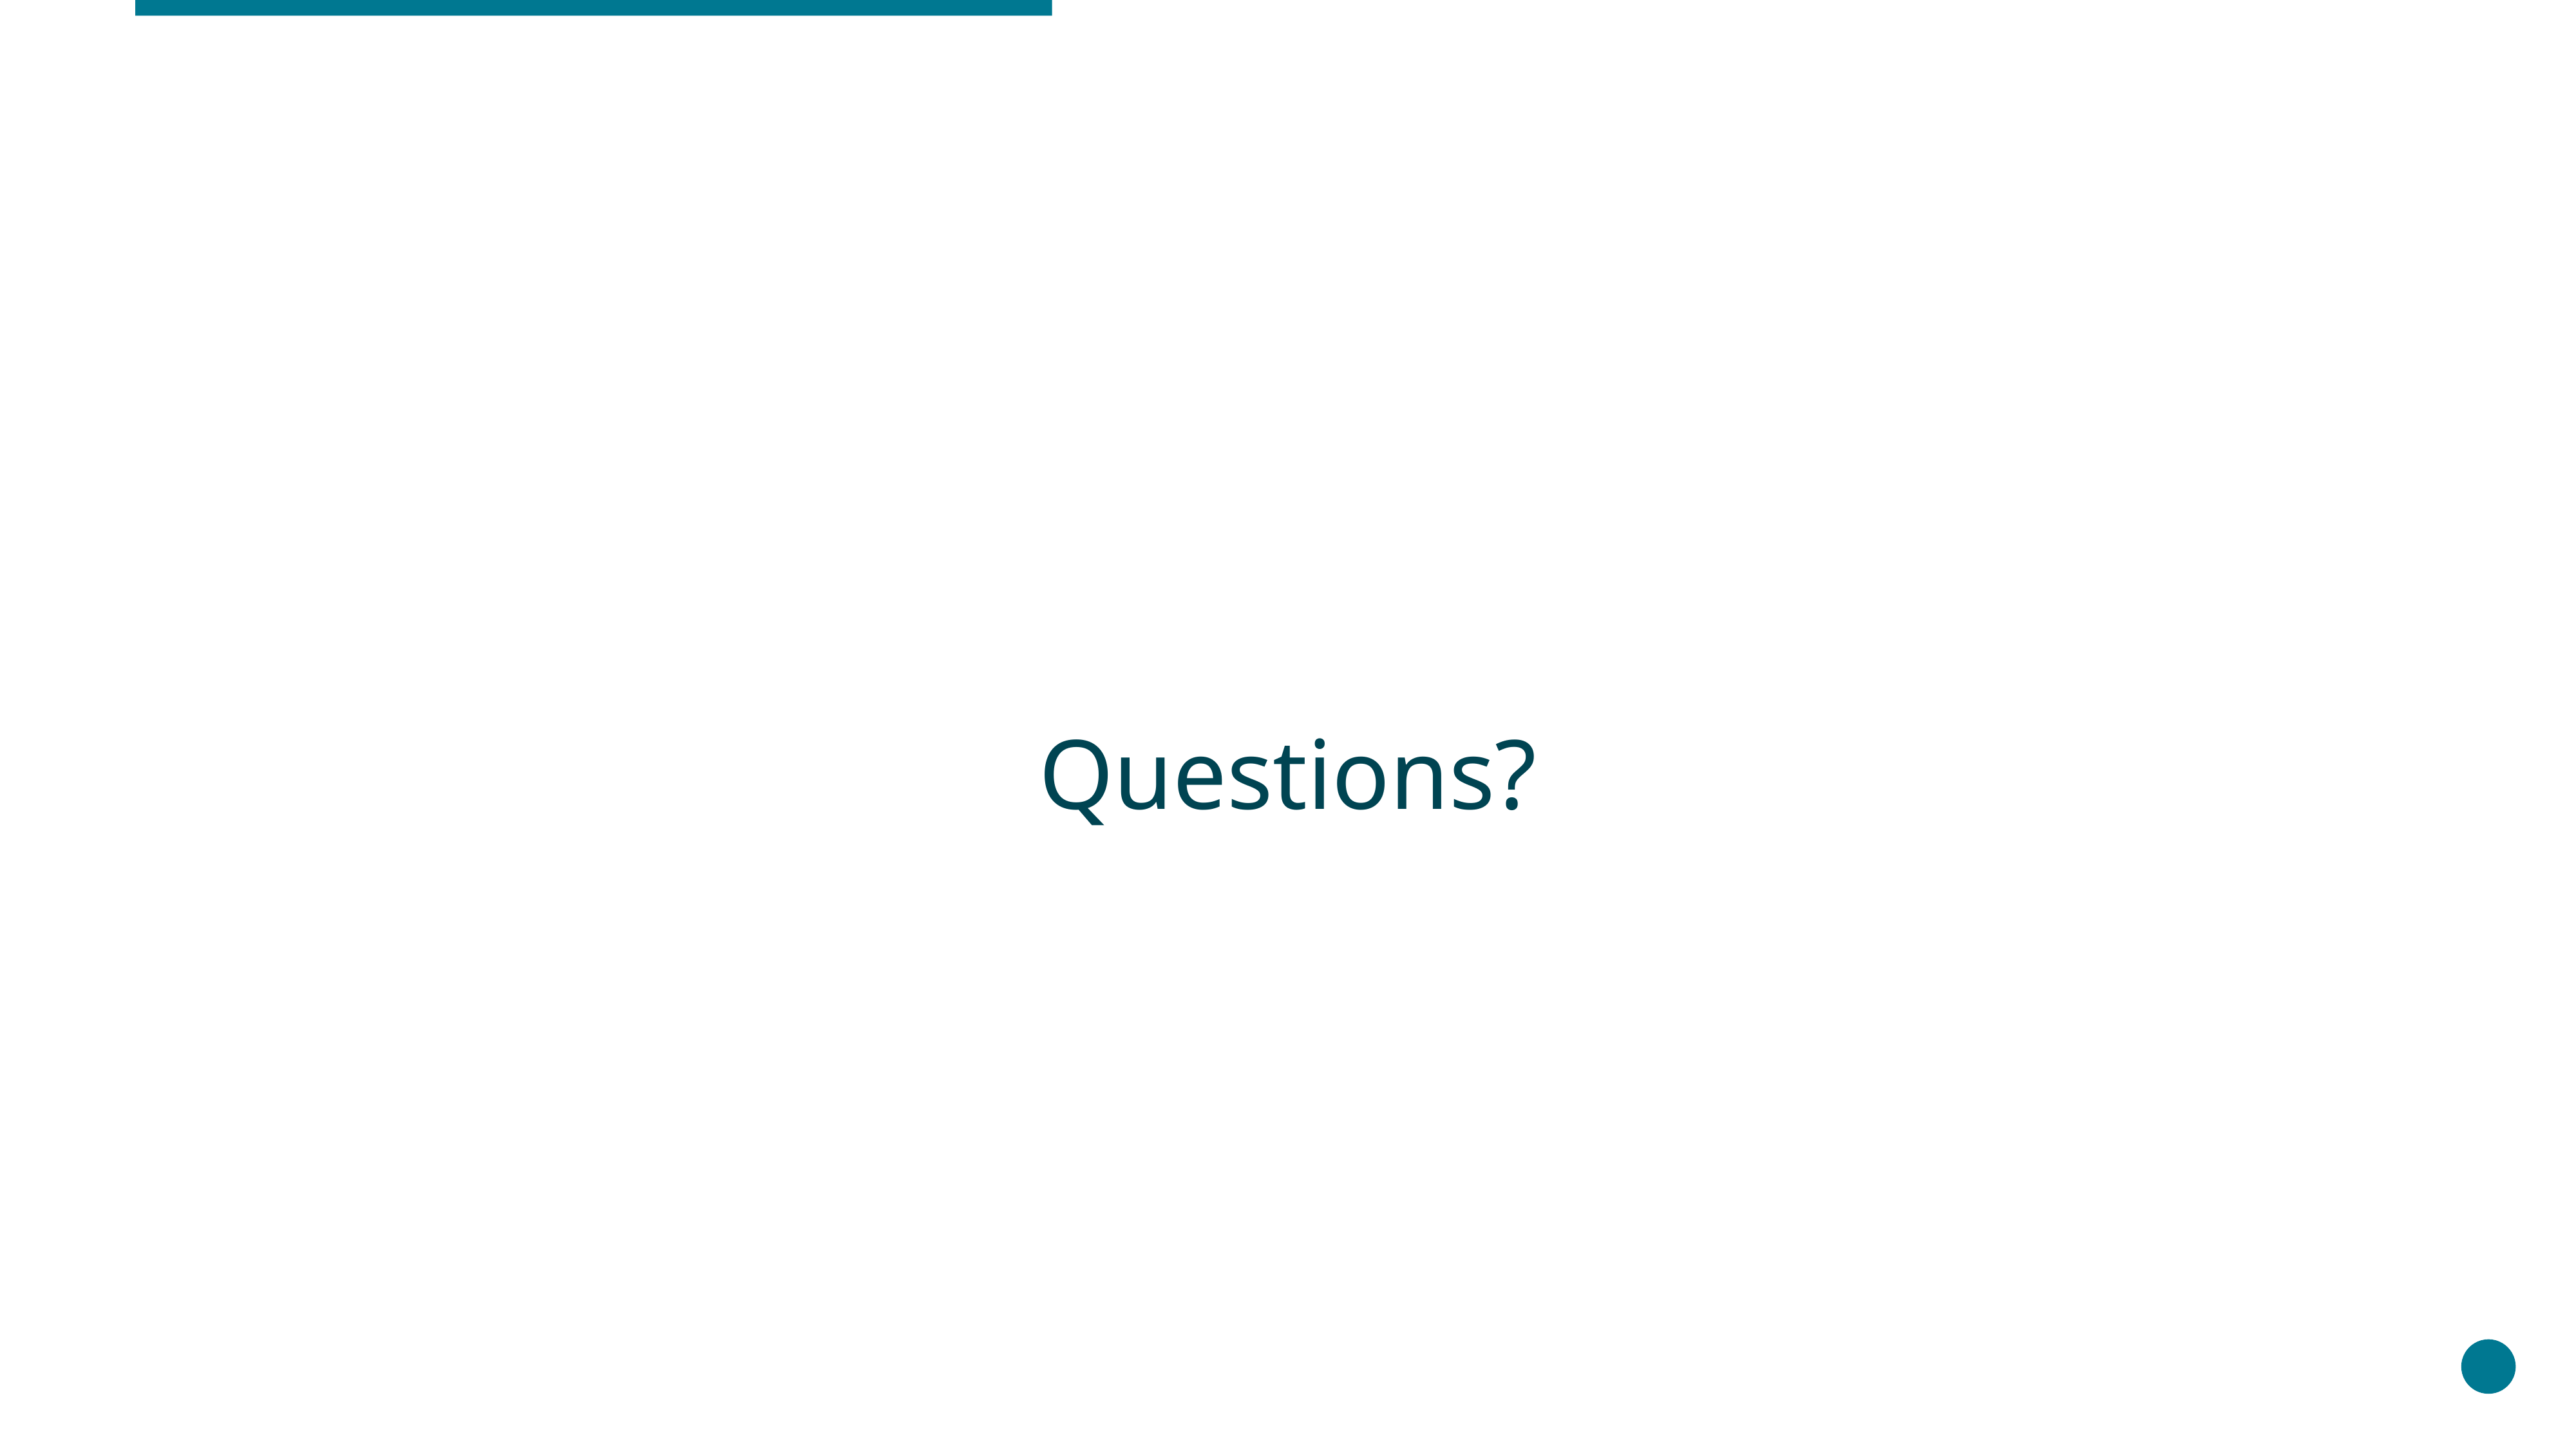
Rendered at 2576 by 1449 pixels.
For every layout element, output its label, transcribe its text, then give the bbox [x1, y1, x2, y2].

title Questions? [133, 713, 2442, 830]
